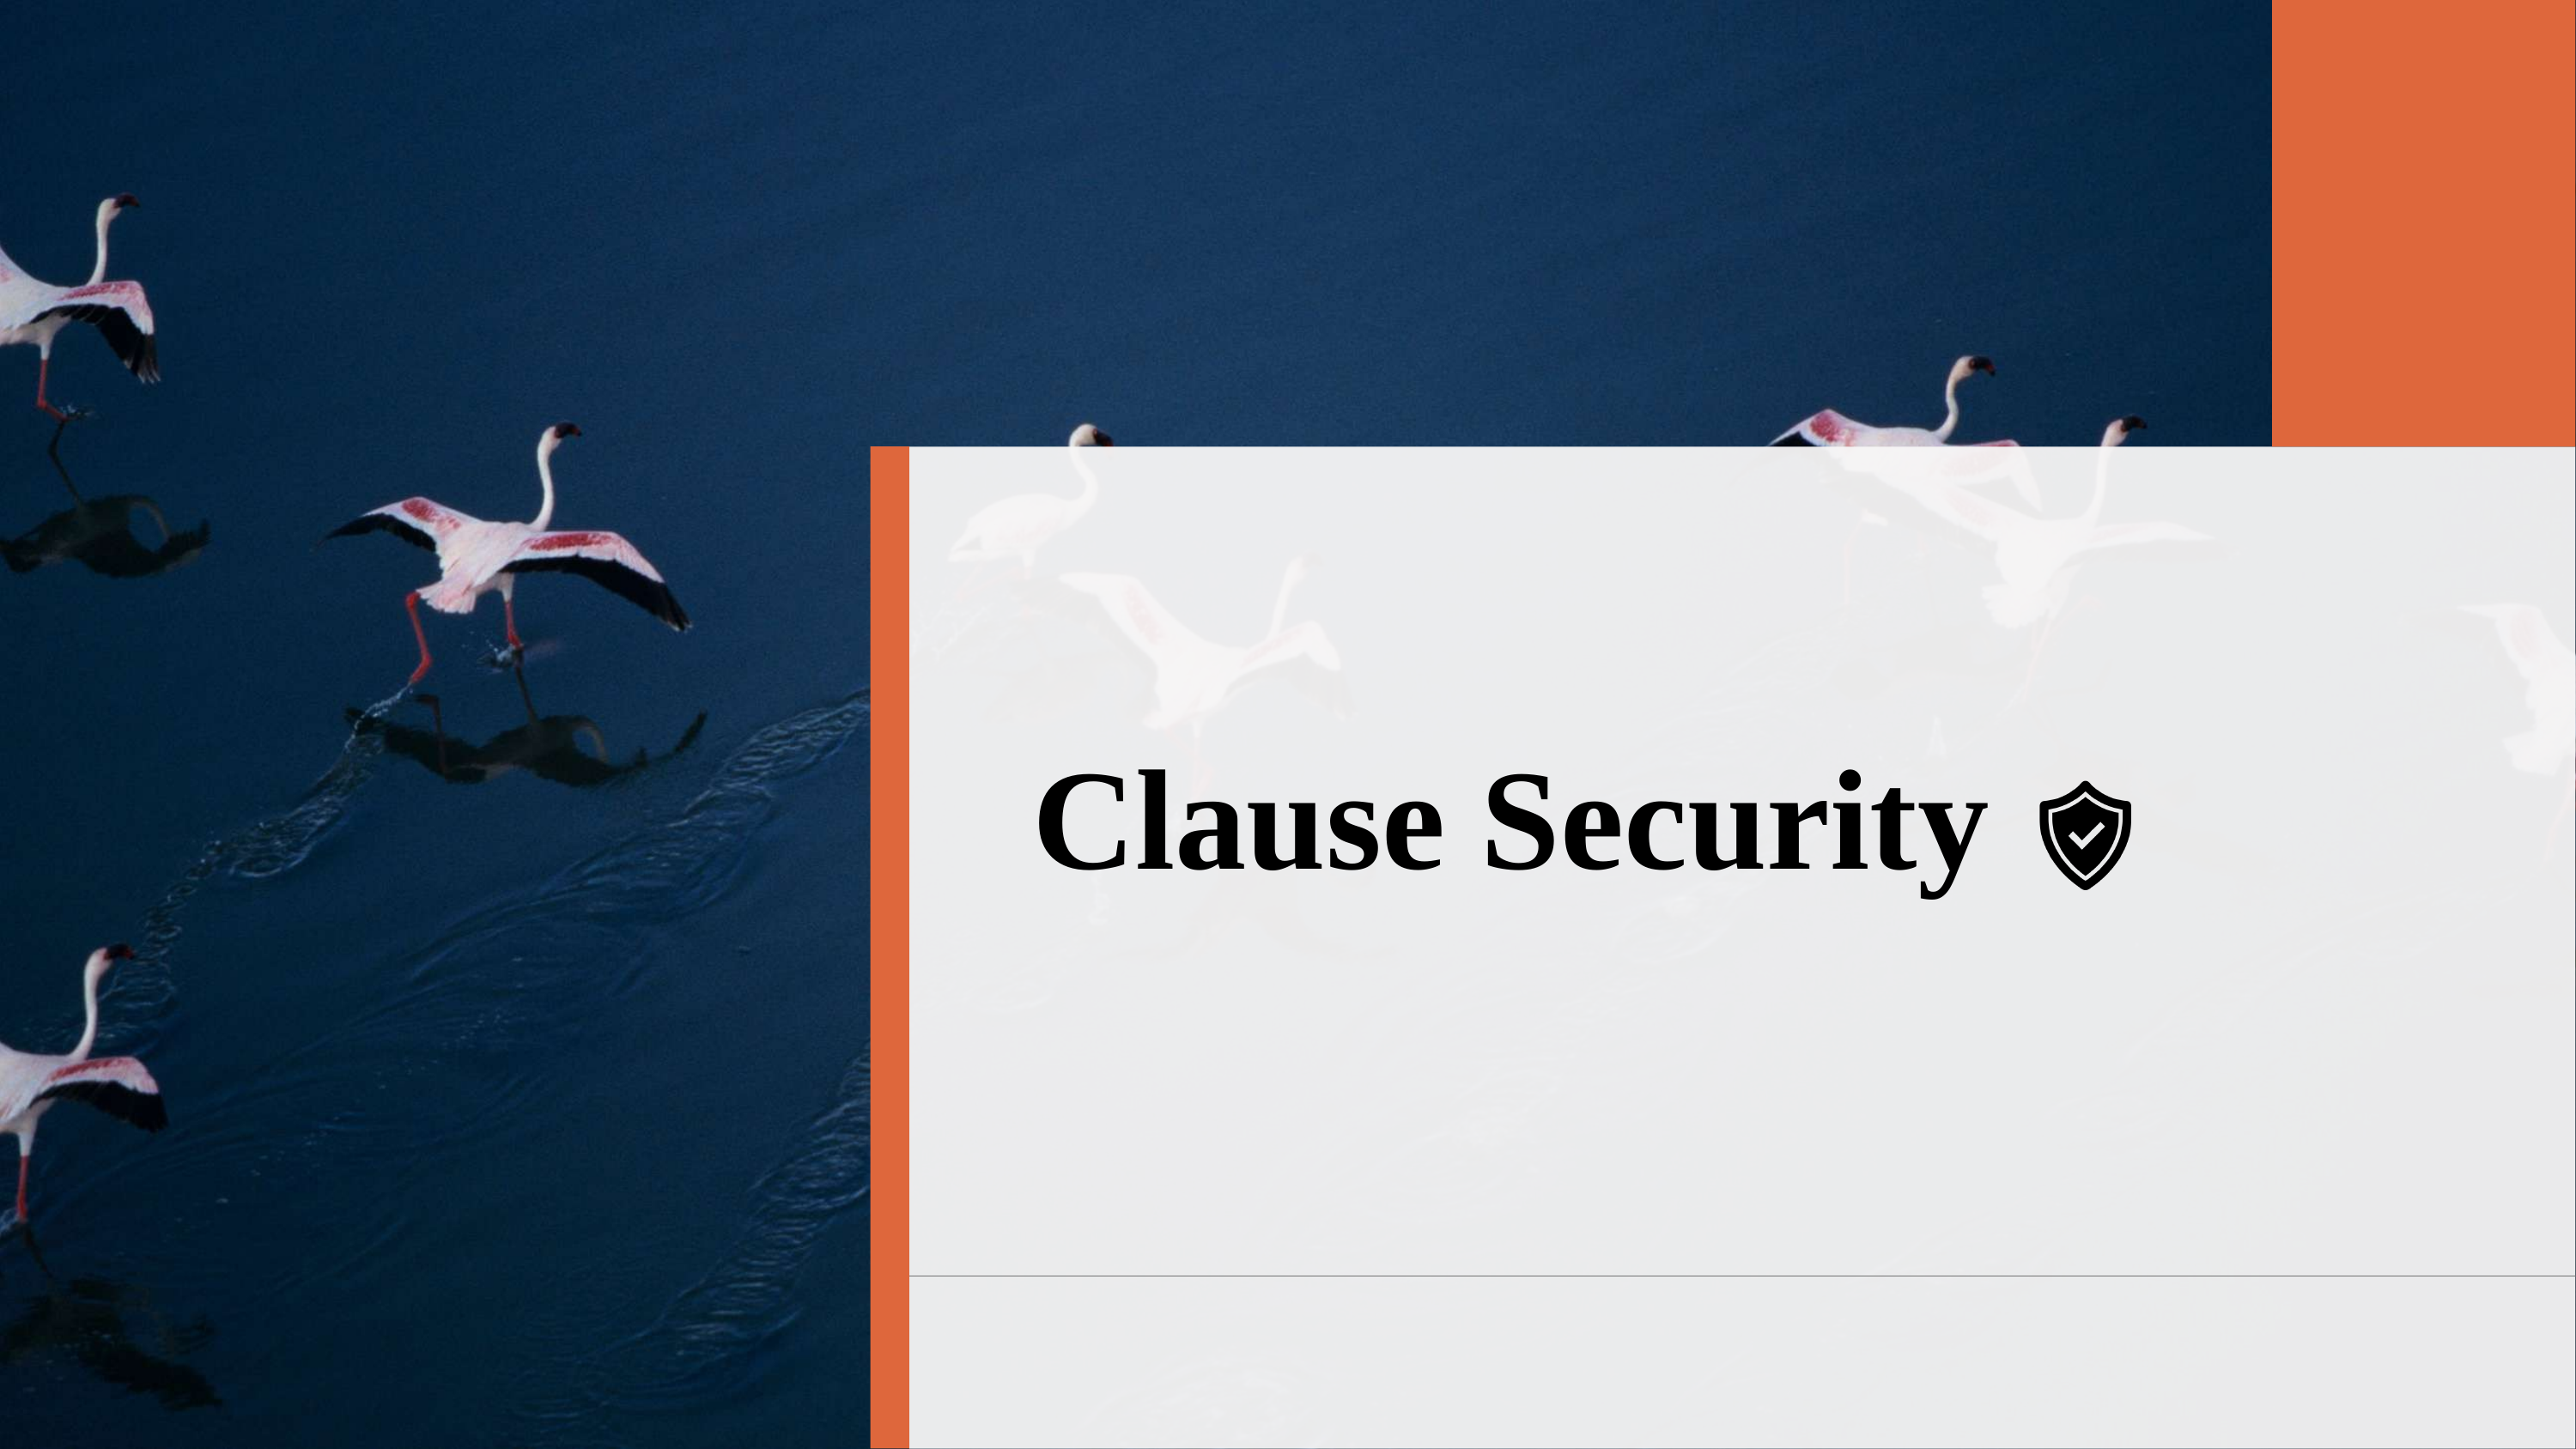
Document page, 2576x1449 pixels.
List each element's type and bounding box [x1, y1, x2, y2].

text_box [0, 0, 2576, 1449]
picture [2020, 770, 2150, 900]
